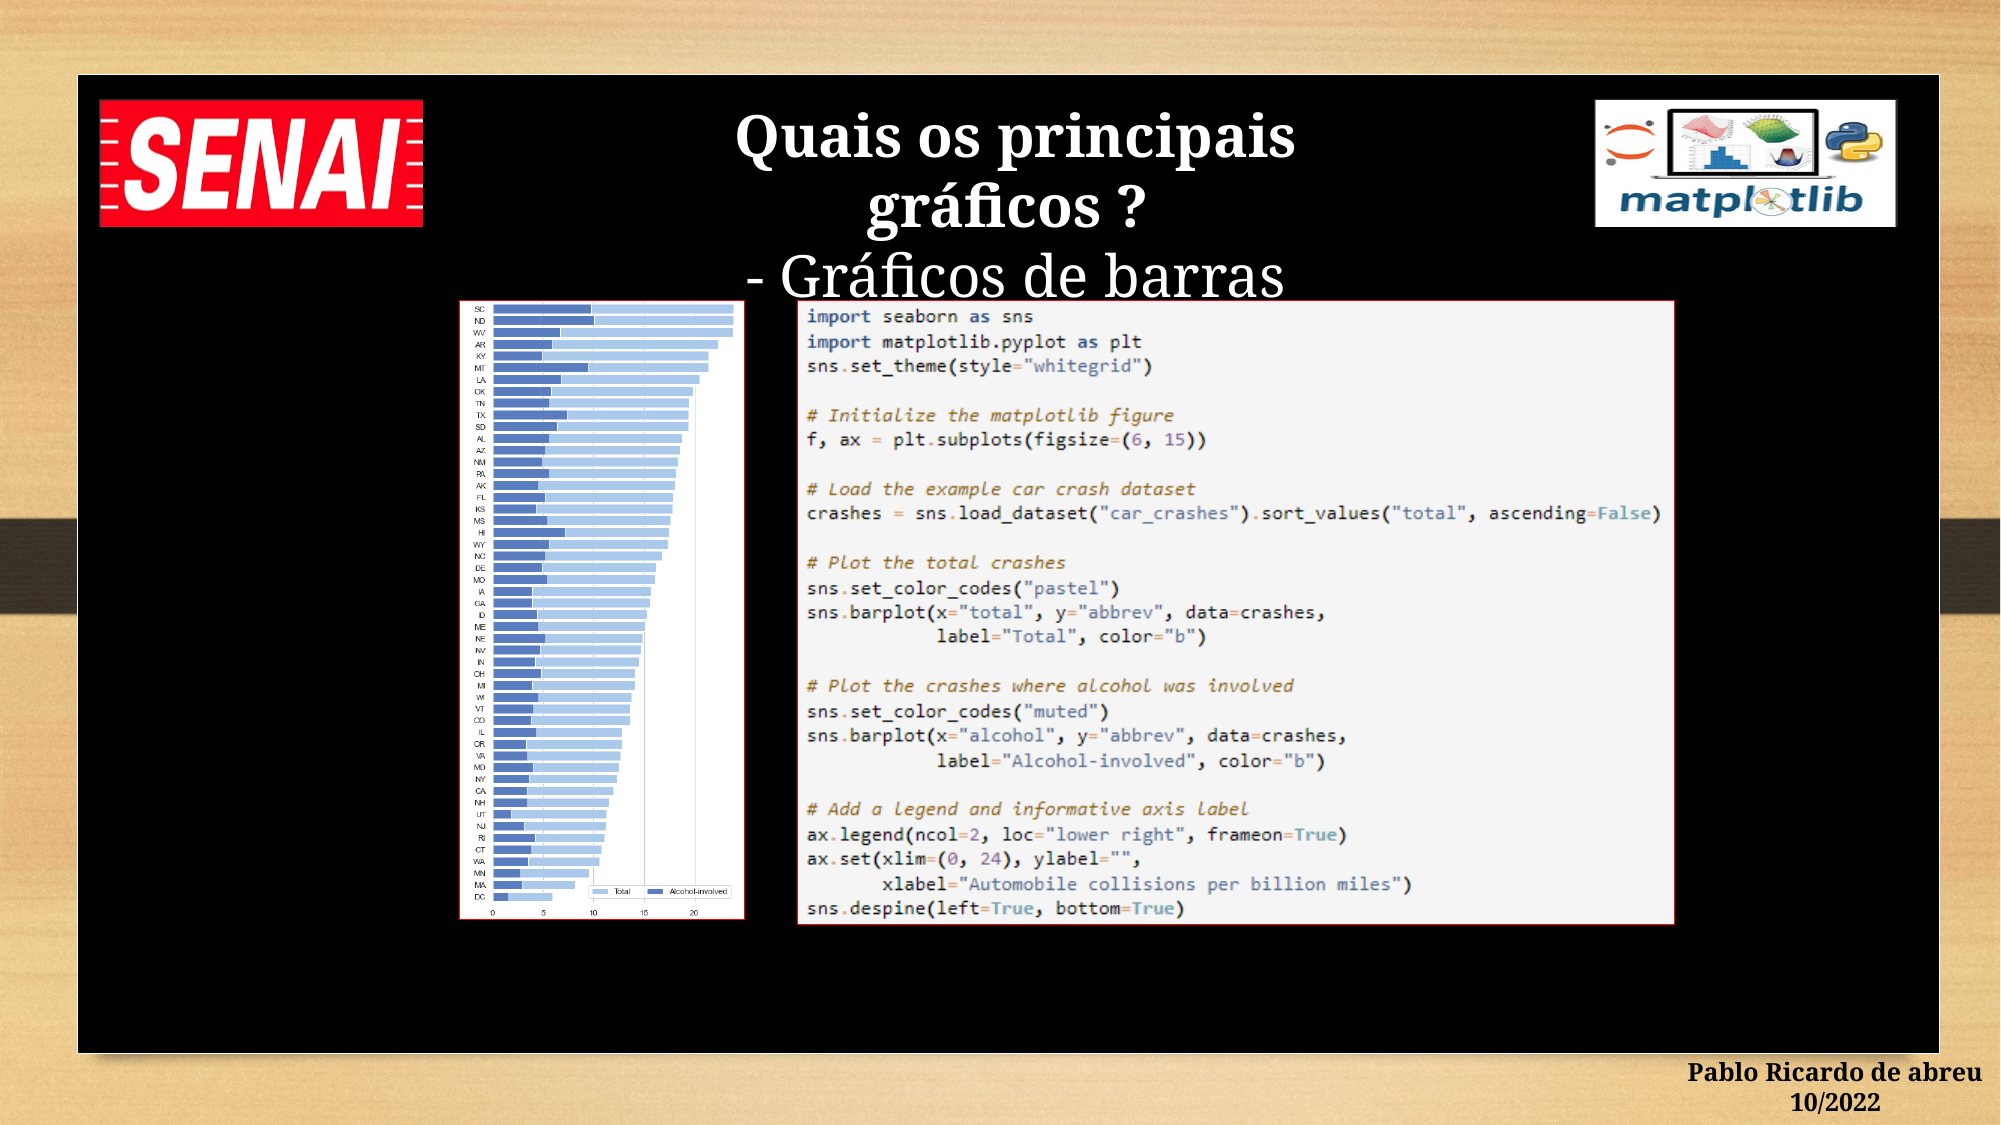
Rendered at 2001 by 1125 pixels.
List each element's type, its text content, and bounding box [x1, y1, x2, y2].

picture [0, 0, 2001, 1125]
text_box Quais os principais gráficos ? - Gráficos de barras horizontais. [616, 91, 1416, 457]
